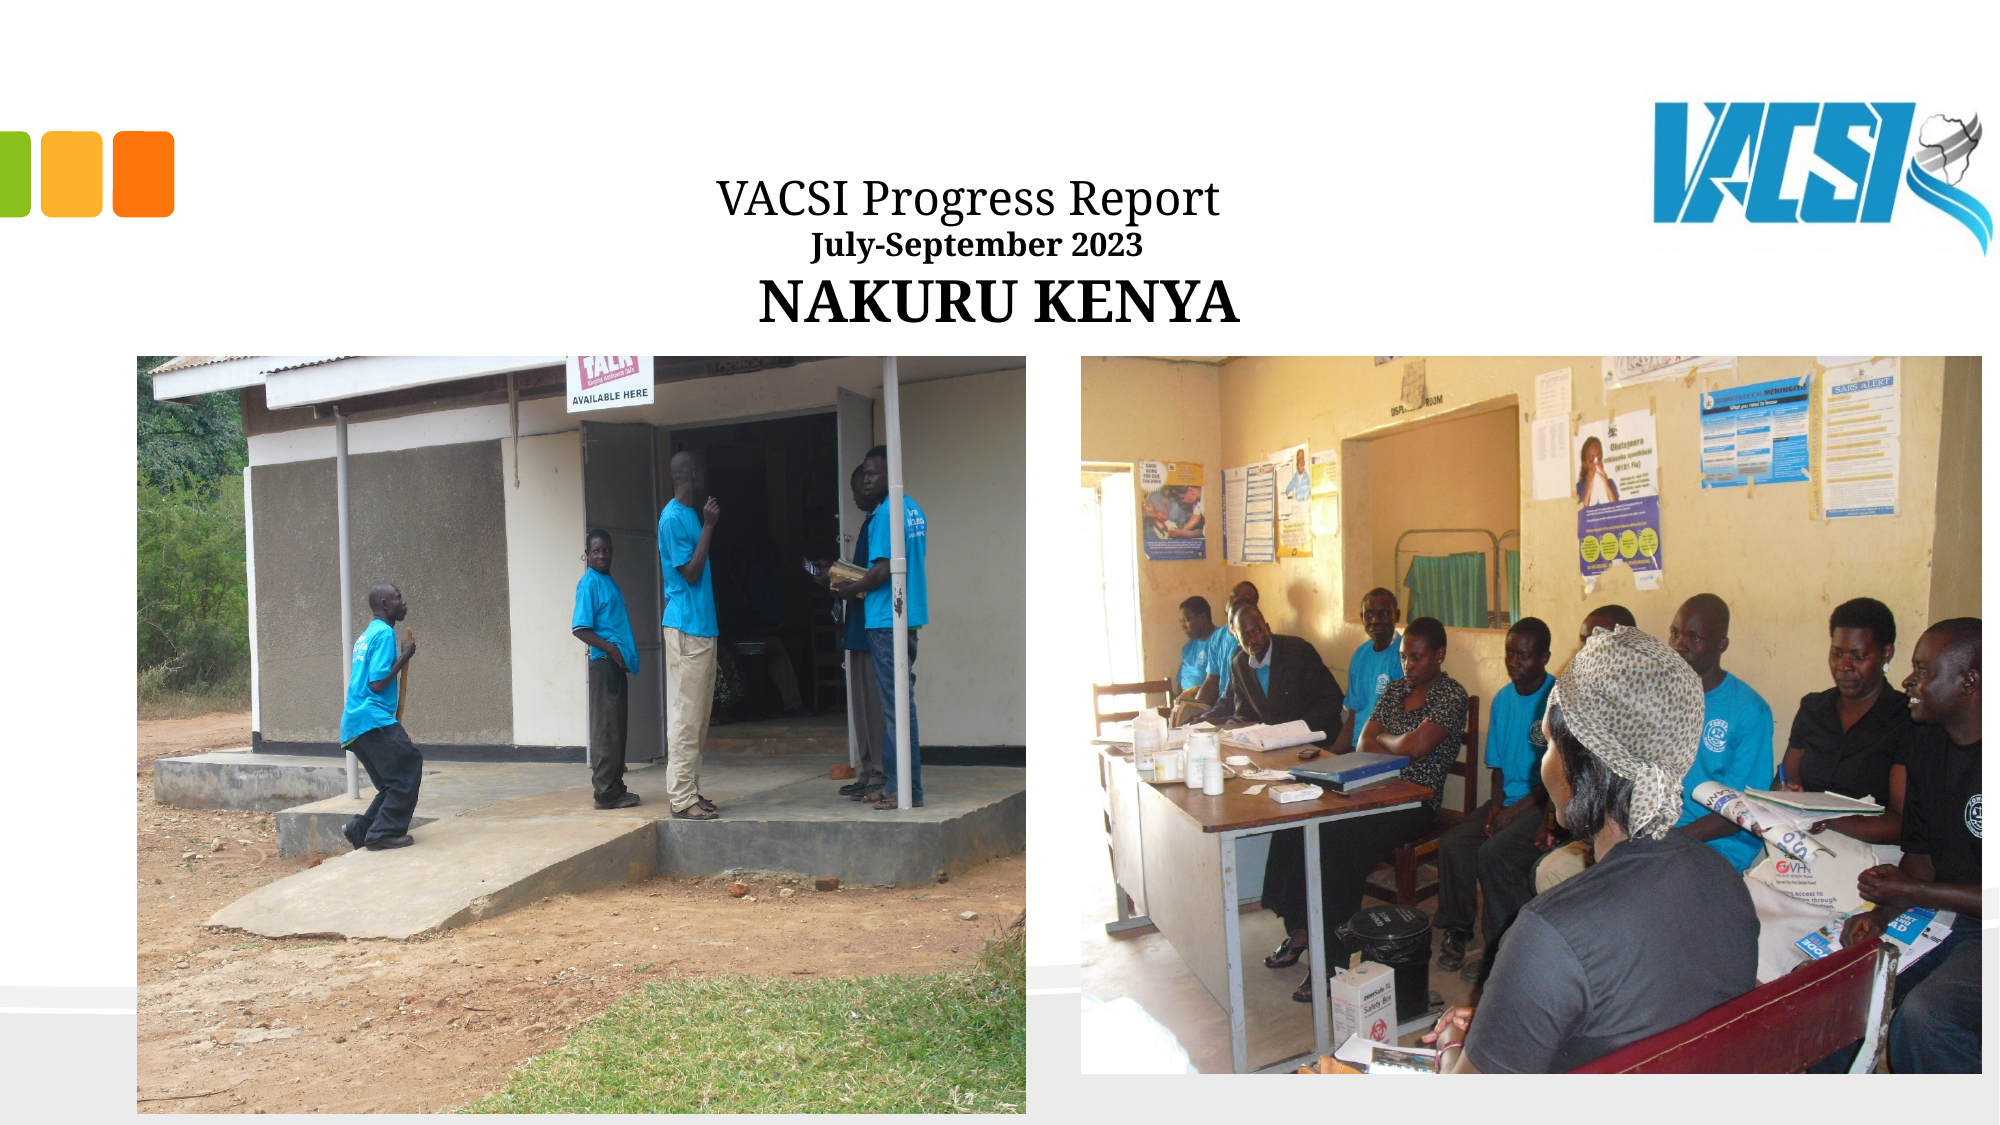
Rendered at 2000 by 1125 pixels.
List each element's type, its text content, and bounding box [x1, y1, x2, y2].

title VACSI Progress Report July-September 2023 [146, 0, 1809, 312]
picture [136, 355, 1026, 1115]
picture [1081, 355, 1982, 1075]
picture [1638, 87, 2000, 263]
list NAKURU KENYA [199, 262, 1800, 1013]
